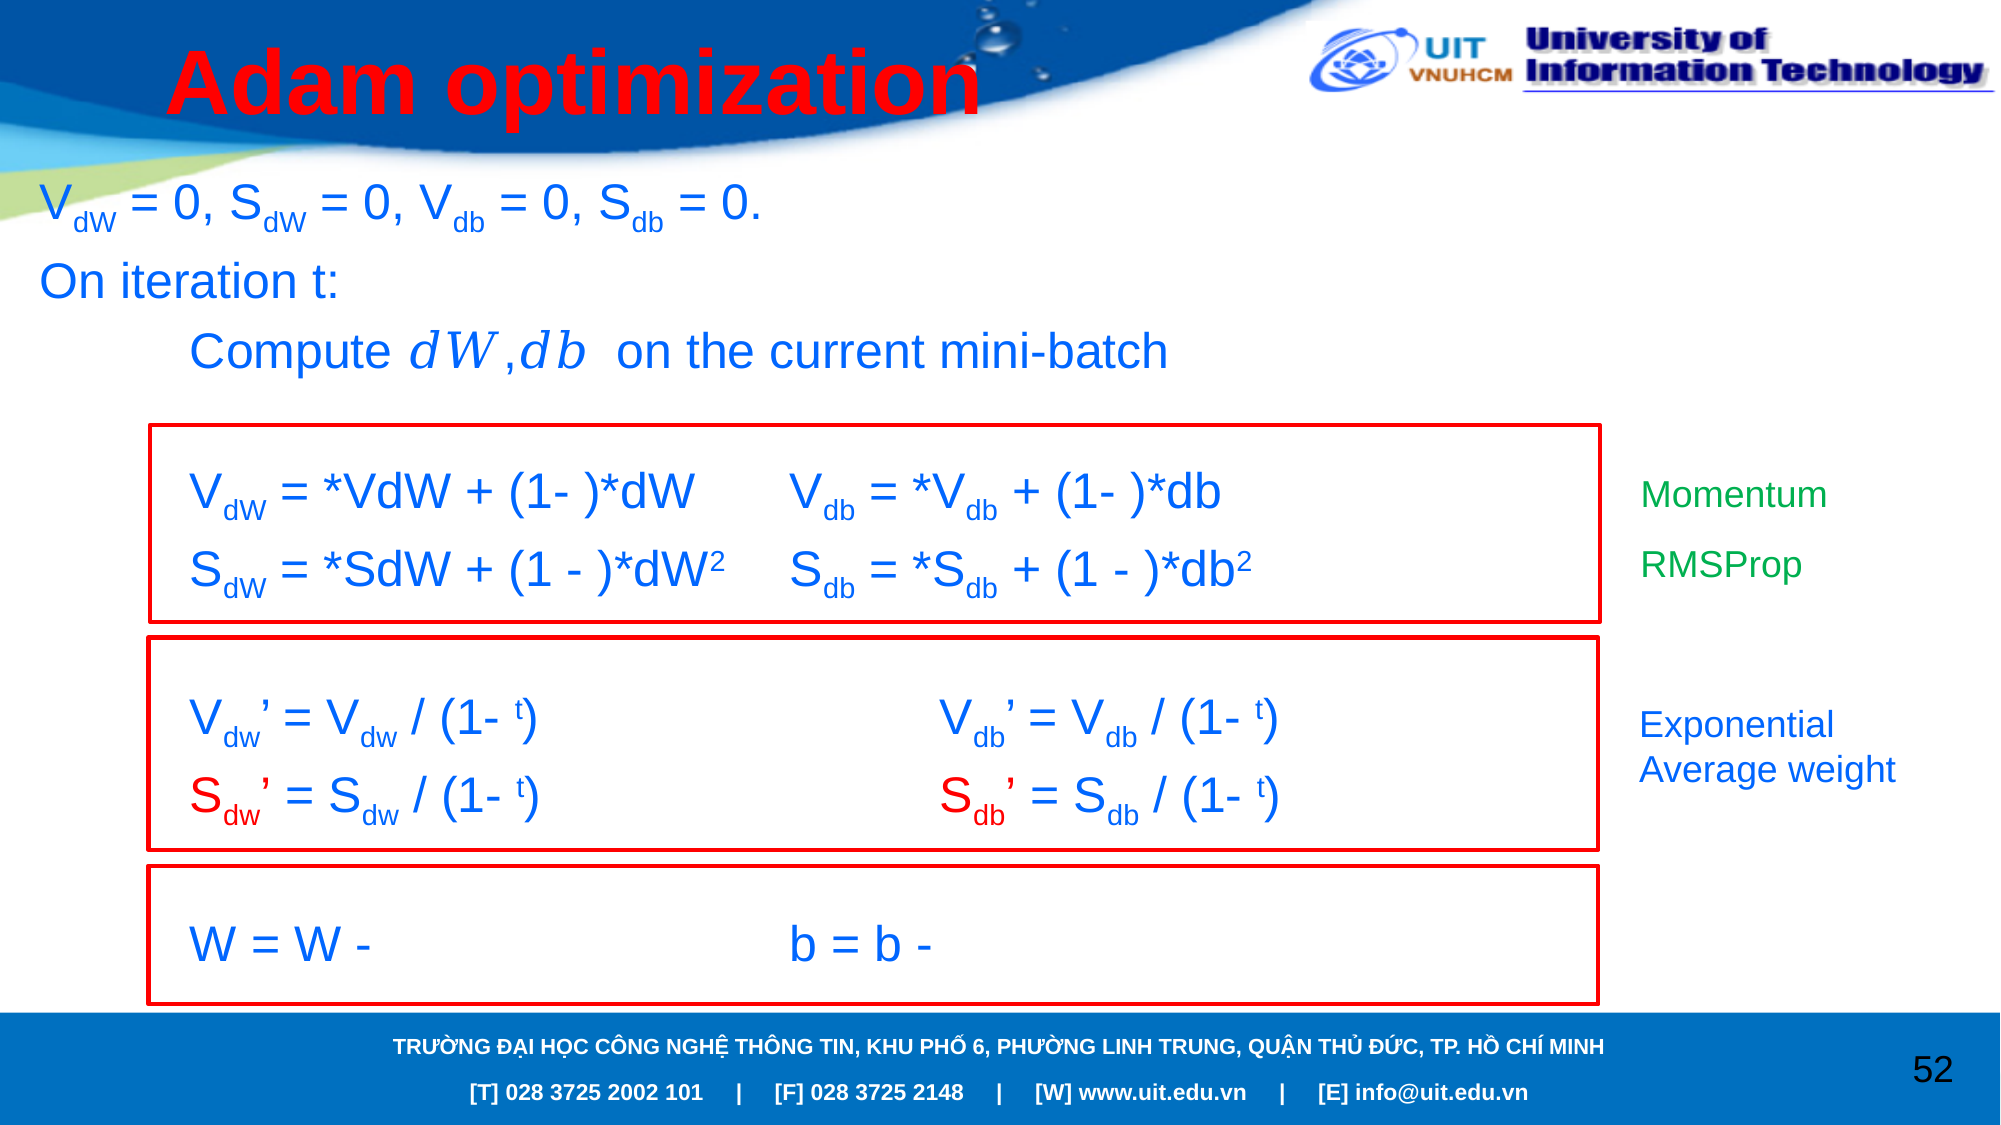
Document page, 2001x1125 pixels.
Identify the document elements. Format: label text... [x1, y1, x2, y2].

picture [0, 0, 2001, 1125]
title Adam optimization [0, 24, 1150, 130]
text_box [146, 864, 1600, 1006]
text_box [148, 423, 1602, 624]
text_box [146, 635, 1600, 852]
text_box Exponential Average weight [1624, 692, 1975, 798]
text_box Momentum [1625, 462, 1843, 523]
text_box RMSProp [1625, 532, 1818, 592]
